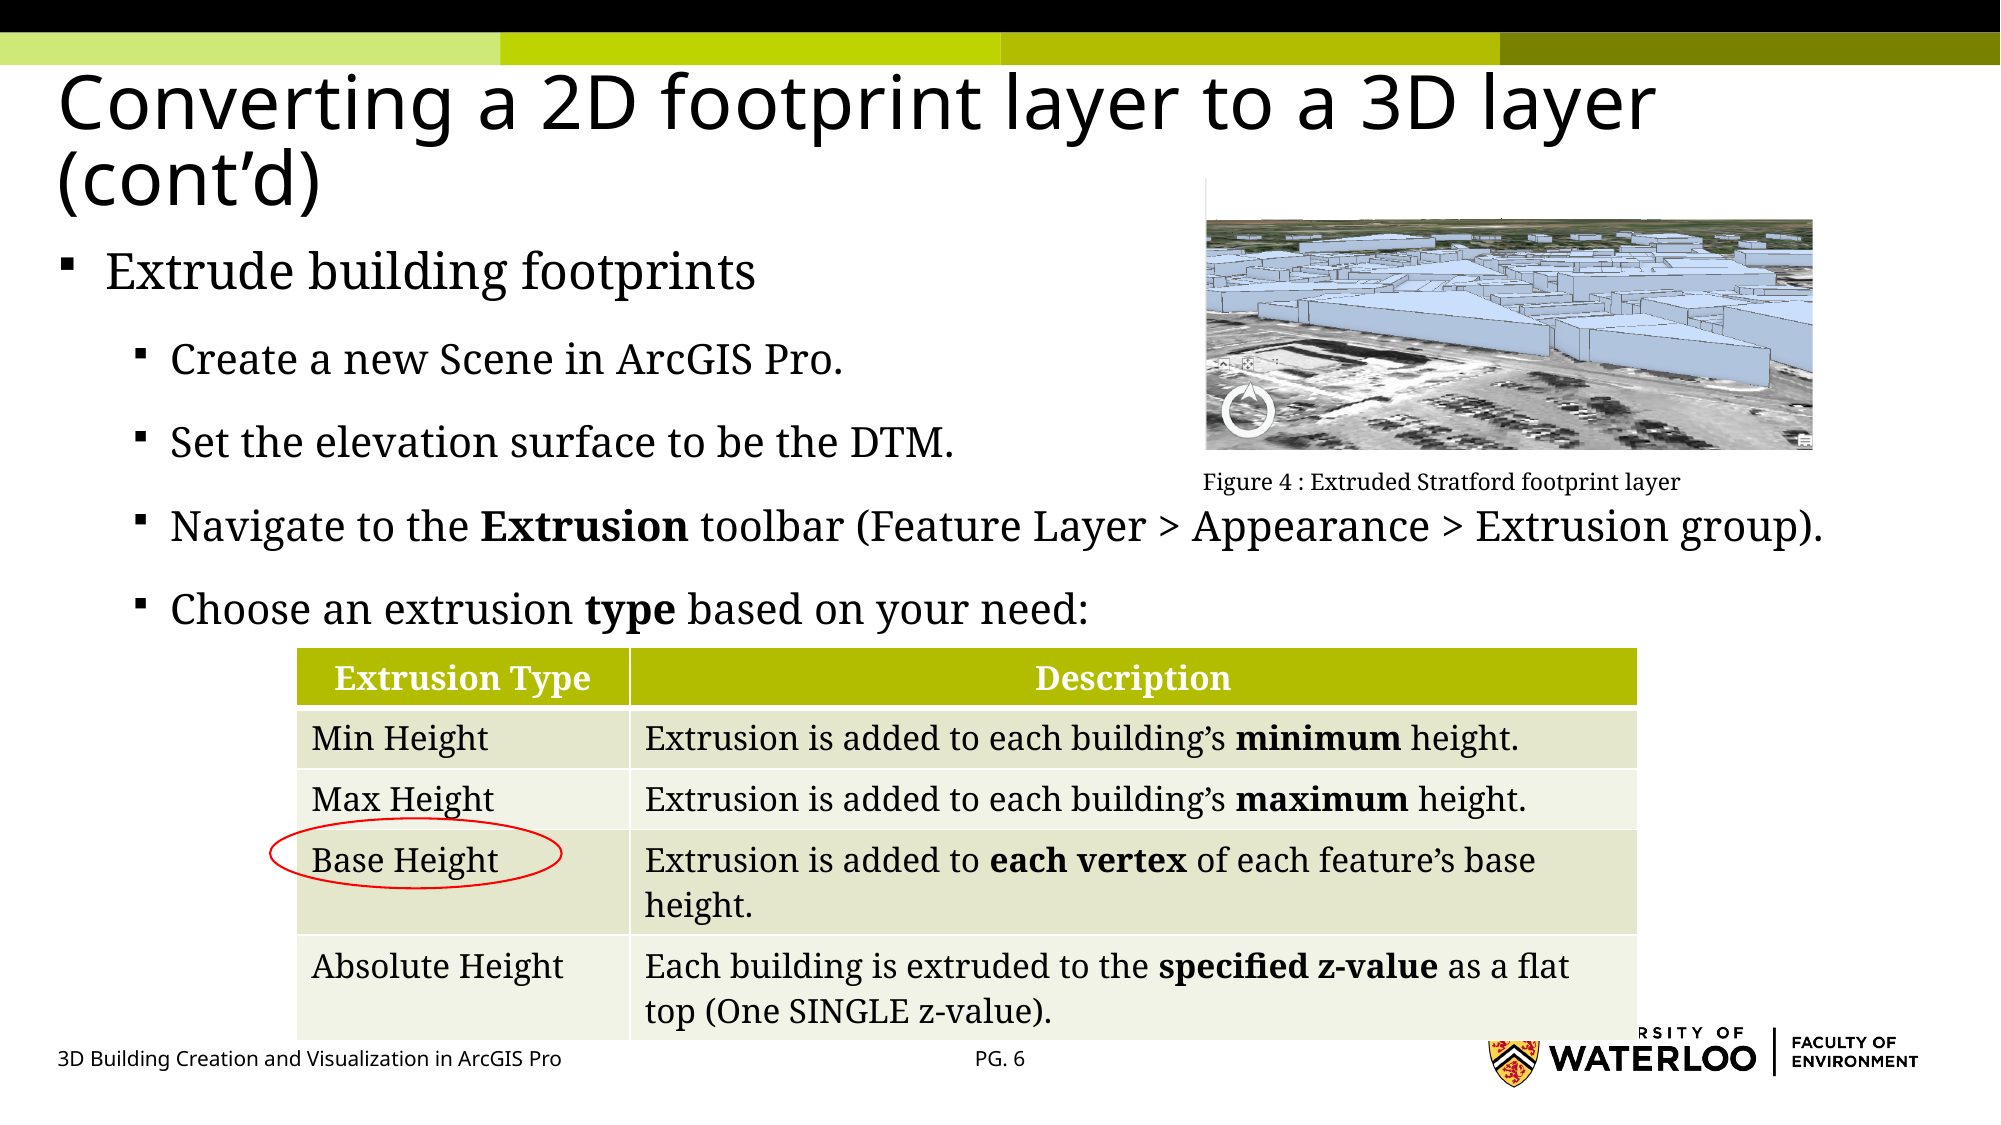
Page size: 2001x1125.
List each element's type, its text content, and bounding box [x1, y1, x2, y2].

table_cell Base Height [297, 830, 629, 934]
table_cell Each building is extruded to the specified z-value as a flat top (One SINGLE z-value). [631, 936, 1637, 1040]
picture [1430, 983, 1974, 1125]
table_header Extrusion Type [297, 648, 629, 705]
table_header Description [631, 648, 1637, 705]
footer 3D Building Creation and Visualization in ArcGIS Pro [42, 1039, 900, 1081]
table_cell Extrusion is added to each building’s minimum height. [631, 711, 1637, 768]
table_cell Extrusion is added to each vertex of each feature’s base height. [631, 830, 1637, 934]
picture [1201, 178, 1813, 450]
text_box [268, 817, 563, 890]
table_cell Extrusion is added to each building’s maximum height. [631, 770, 1637, 829]
list Extrude building footprints Create a new Scene in ArcGIS Pro. Set the elevation surface to be the DTM. Navigate to the Extrusion toolbar (Feature Layer > Appearance > Extrusion group). Choose an extrusion type based on your need: [42, 231, 1941, 986]
slide_number PG. 6 [916, 1041, 1084, 1081]
title Converting a 2D footprint layer to a 3D layer (cont’d) [42, 71, 1941, 219]
text_box Figure 4 : Extruded Stratford footprint layer [1188, 460, 1700, 503]
table_cell Absolute Height [297, 936, 629, 1040]
table_cell Max Height [297, 770, 629, 829]
table_cell Min Height [297, 711, 629, 768]
